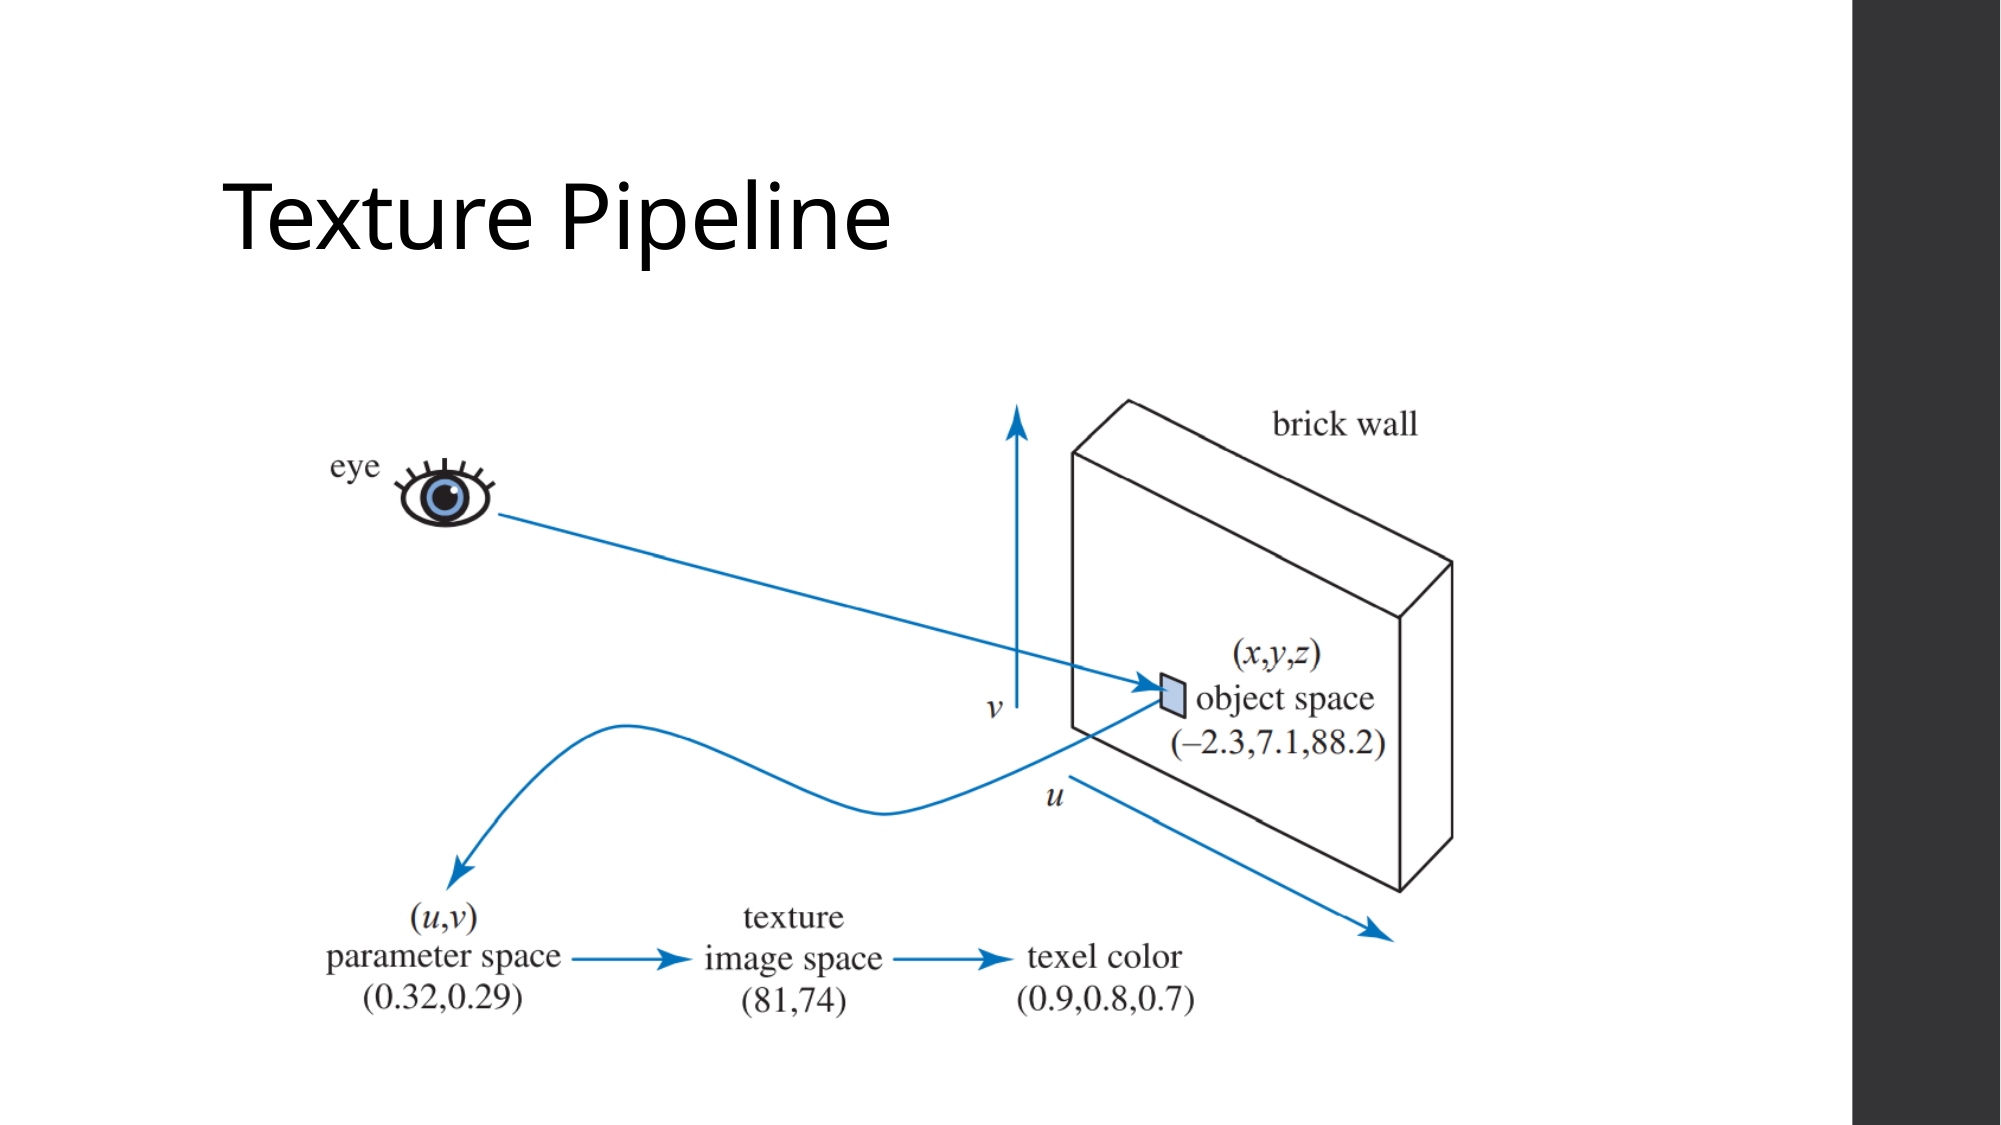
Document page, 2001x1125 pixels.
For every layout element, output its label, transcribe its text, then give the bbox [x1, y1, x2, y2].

picture [241, 335, 1572, 1051]
title Texture Pipeline [206, 60, 1797, 278]
